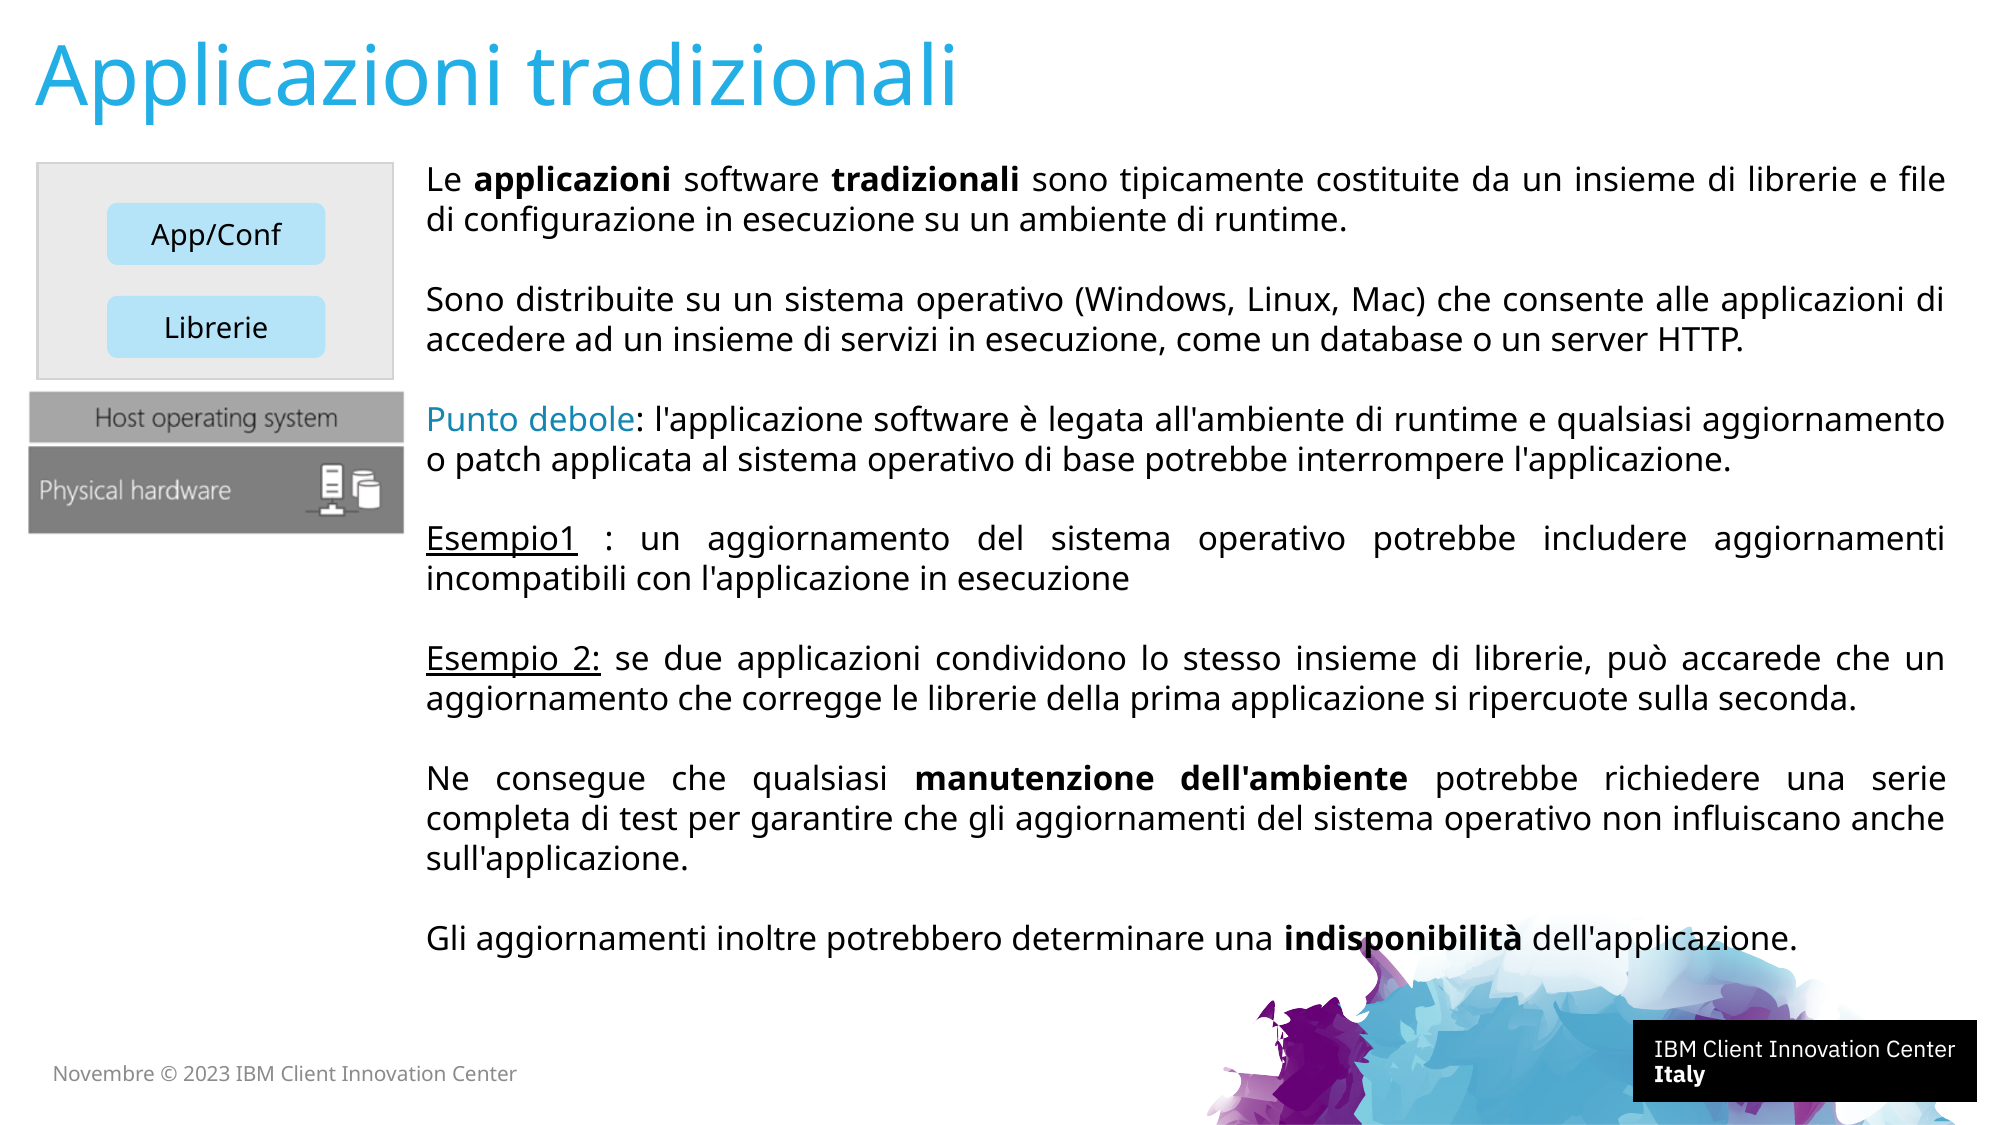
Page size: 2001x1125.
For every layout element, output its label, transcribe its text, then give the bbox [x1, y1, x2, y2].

text_box Le applicazioni software tradizionali sono tipicamente costituite da un insieme di librerie e file di configurazione in esecuzione su un ambiente di runtime. Sono distribuite su un sistema operativo (Windows, Linux, Mac) che consente alle applicazioni di accedere ad un insieme di servizi in esecuzione, come un database o un server HTTP. Punto debole: l'applicazione software è legata all'ambiente di runtime e qualsiasi aggiornamento o patch applicata al sistema operativo di base potrebbe interrompere l'applicazione. Esempio1 : un aggiornamento del sistema operativo potrebbe includere aggiornamenti incompatibili con l'applicazione in esecuzione Esempio 2: se due applicazioni condividono lo stesso insieme di librerie, può accarede che un aggiornamento che corregge le librerie della prima applicazione si ripercuote sulla seconda. Ne consegue che qualsiasi manutenzione dell'ambiente potrebbe richiedere una serie completa di test per garantire che gli aggiornamenti del sistema operativo non influiscano anche sull'applicazione. Gli aggiornamenti inoltre potrebbero determinare una indisponibilità dell'applicazione. [411, 150, 1963, 965]
picture [1166, 850, 1977, 1125]
title Applicazioni tradizionali [20, 25, 1344, 131]
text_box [20, 162, 411, 543]
footer Novembre © 2023 IBM Client Innovation Center [37, 1042, 1000, 1103]
